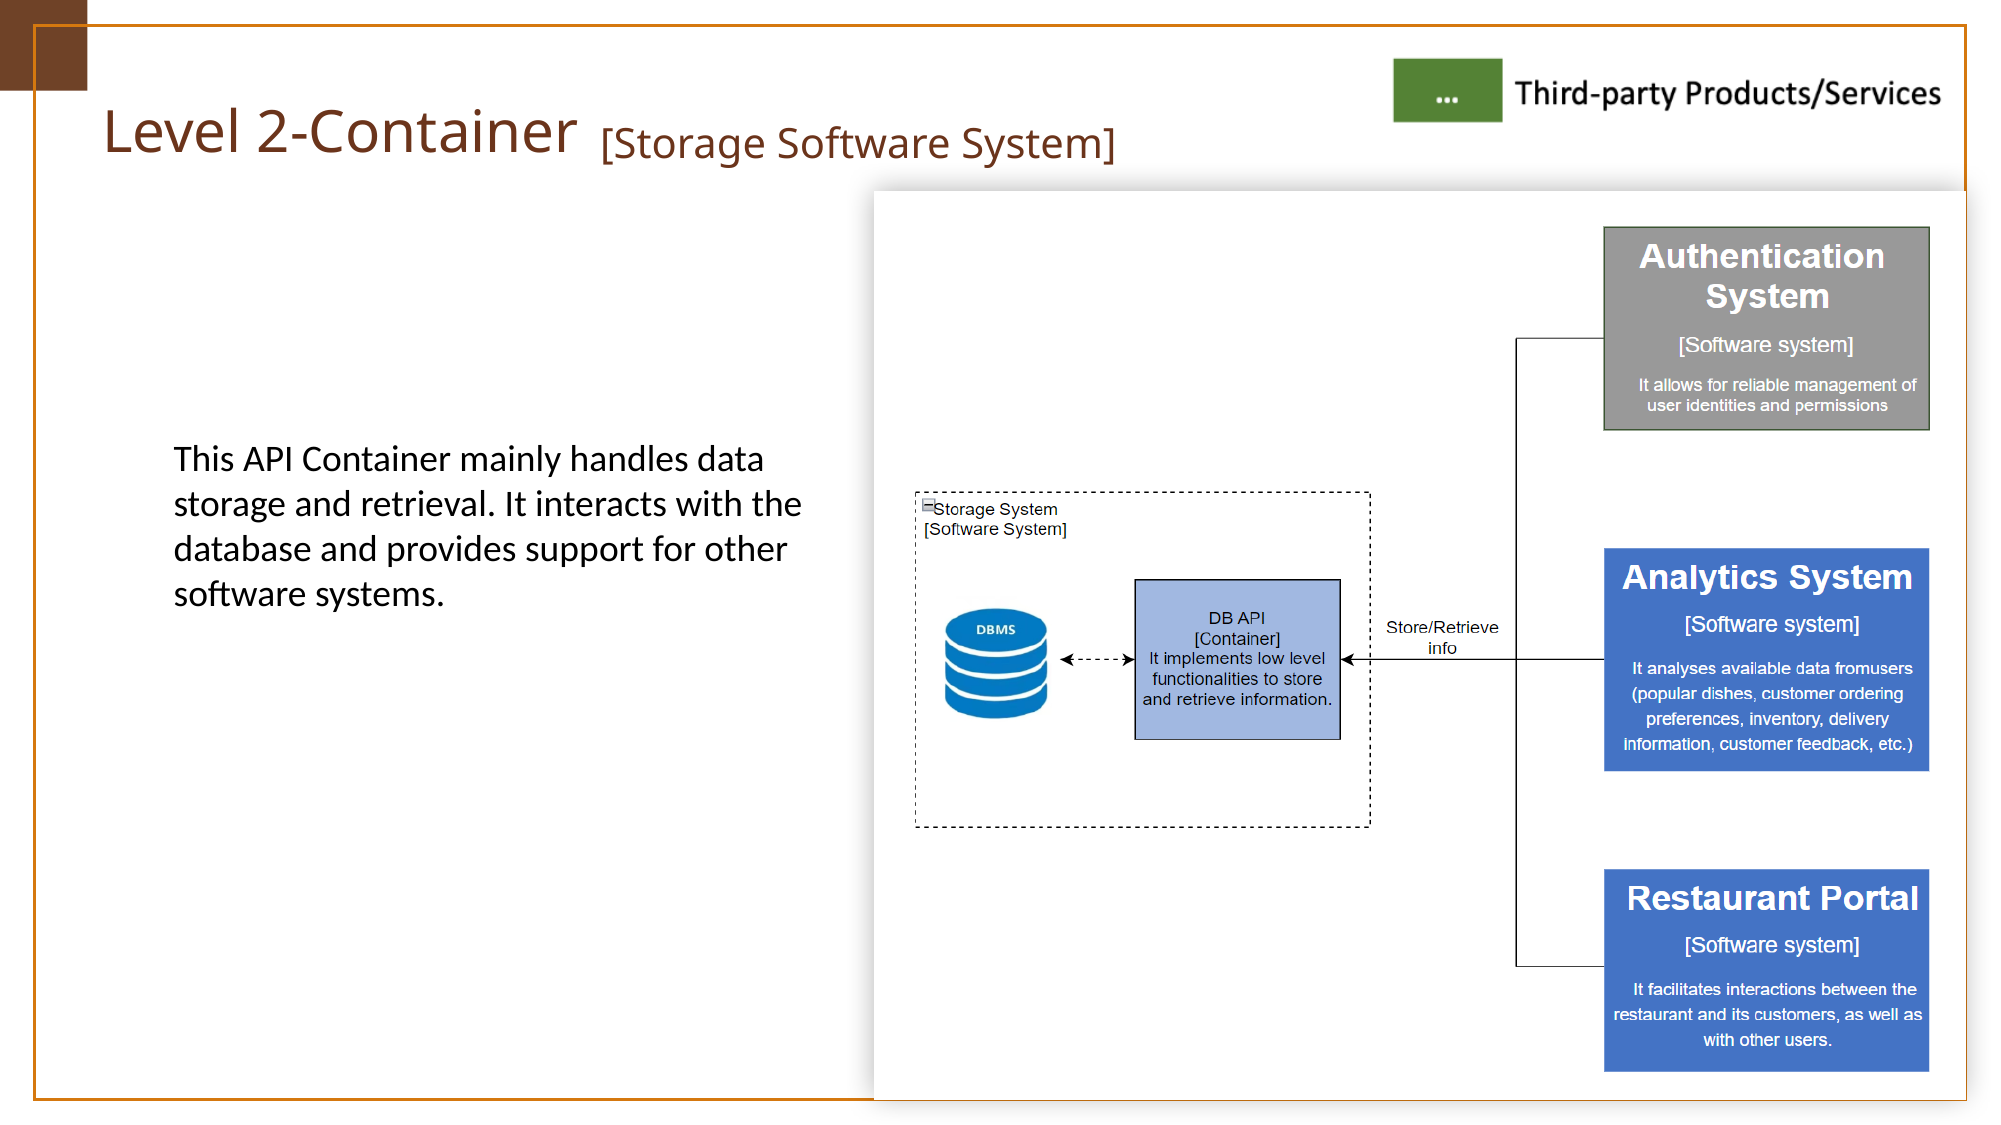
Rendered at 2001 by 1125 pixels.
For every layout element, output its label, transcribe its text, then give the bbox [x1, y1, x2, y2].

text_box Level 2-Container [87, 51, 625, 192]
picture [1386, 51, 1949, 127]
text_box [33, 24, 1967, 1101]
text_box [0, 0, 88, 92]
text_box [Storage Software System] [585, 84, 1289, 158]
picture [874, 191, 1966, 1100]
text_box This API Container mainly handles data storage and retrieval. It interacts with the database and provides support for other software systems. [158, 426, 858, 699]
